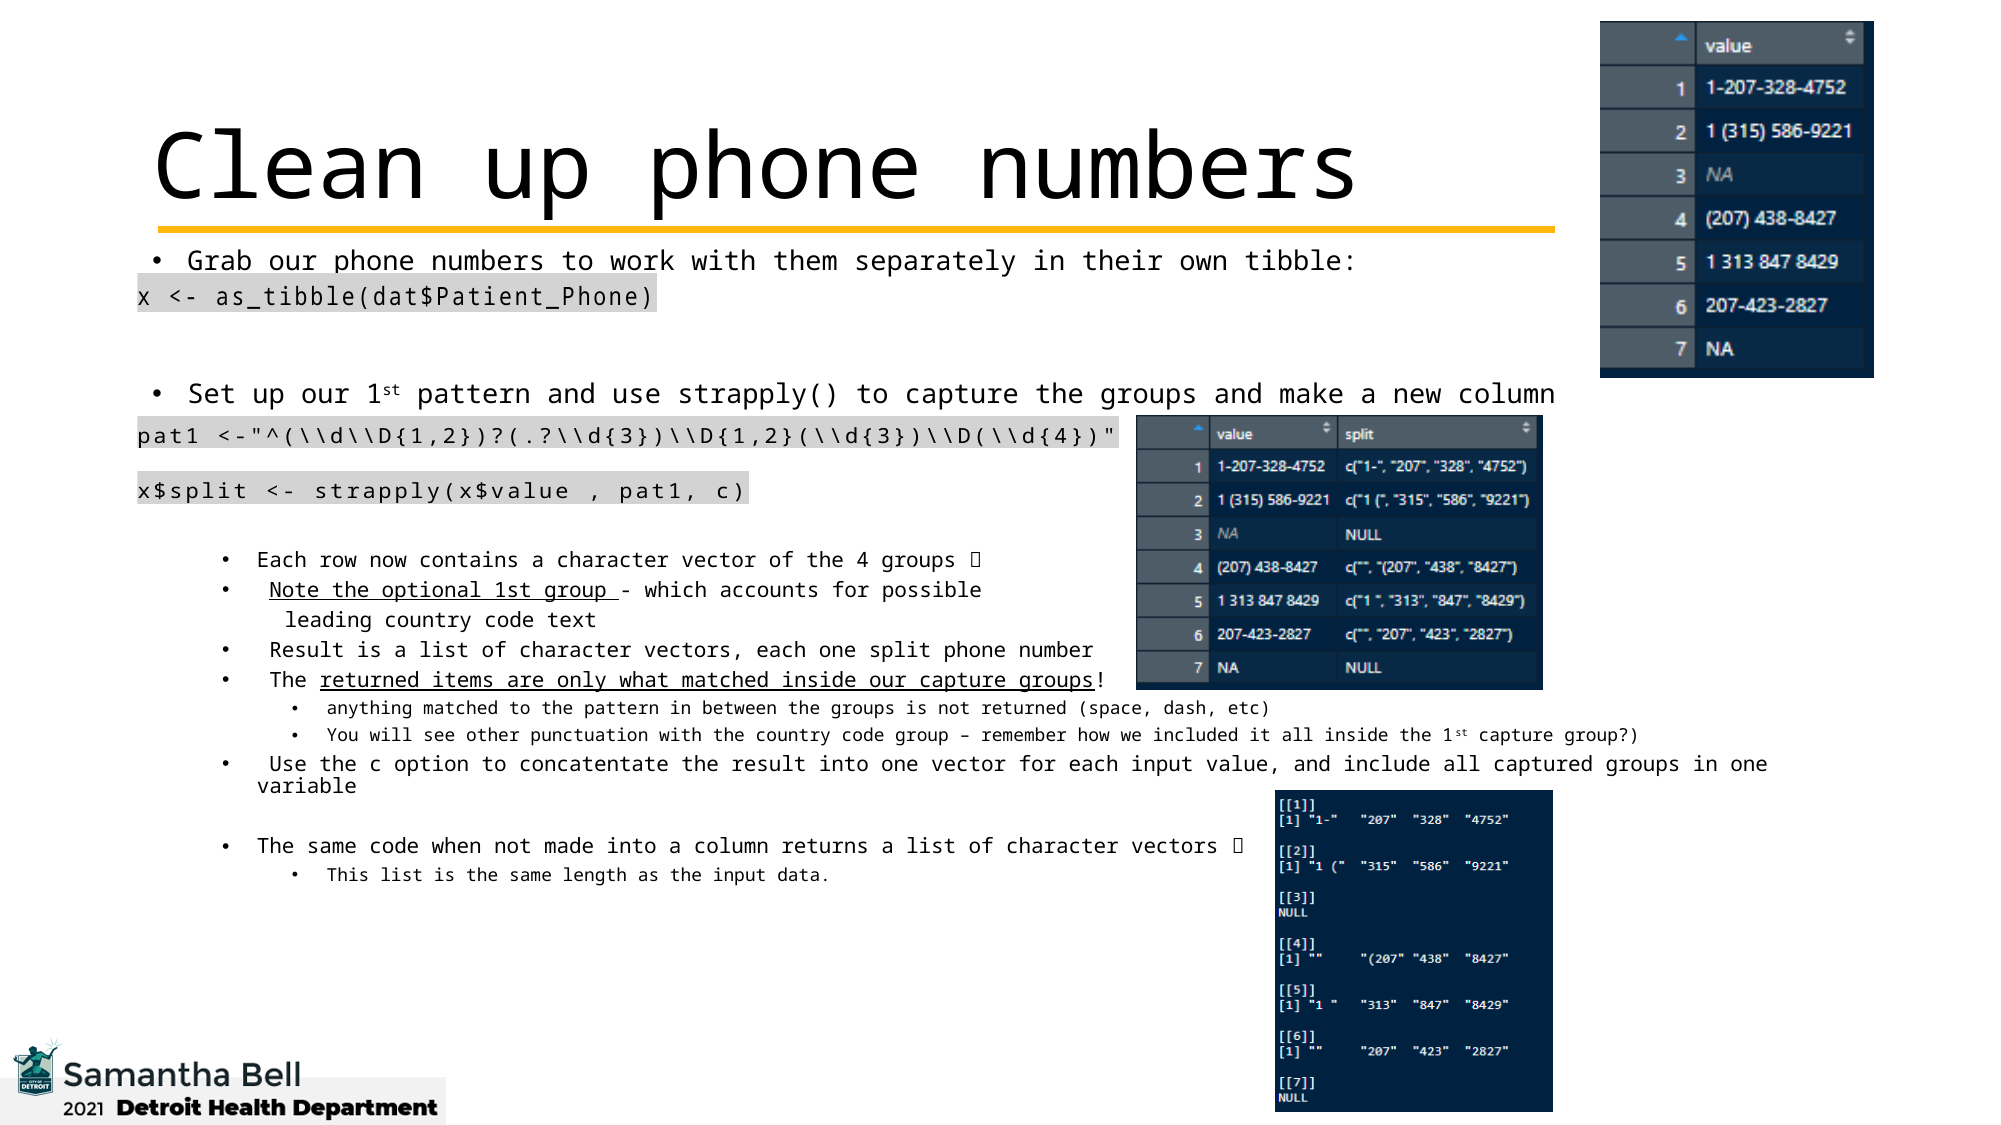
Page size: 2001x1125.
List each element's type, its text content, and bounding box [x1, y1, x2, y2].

picture [0, 1035, 446, 1125]
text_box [137, 273, 822, 340]
picture [1600, 21, 1874, 378]
title Clean up phone numbers [137, 59, 1600, 240]
picture [1275, 790, 1553, 1112]
list Grab our phone numbers to work with them separately in their own tibble: Set up our 1st pattern and use strapply() to capture the groups and make a new column Each row now contains a character vector of the 4 groups  Note the optional 1st group - which accounts for possible leading country code text Result is a list of character vectors, each one split phone number The returned items are only what matched inside our capture groups! anything matched to the pattern in between the groups is not returned (space, dash, etc) You will see other punctuation with the country code group – remember how we included it all inside the 1st capture group?) Use the c option to concatentate the result into one vector for each input value, and include all captured groups in one variable The same code when not made into a column returns a list of character vectors  This list is the same length as the input data. [137, 240, 1863, 898]
picture [1136, 415, 1543, 690]
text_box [137, 415, 1193, 527]
